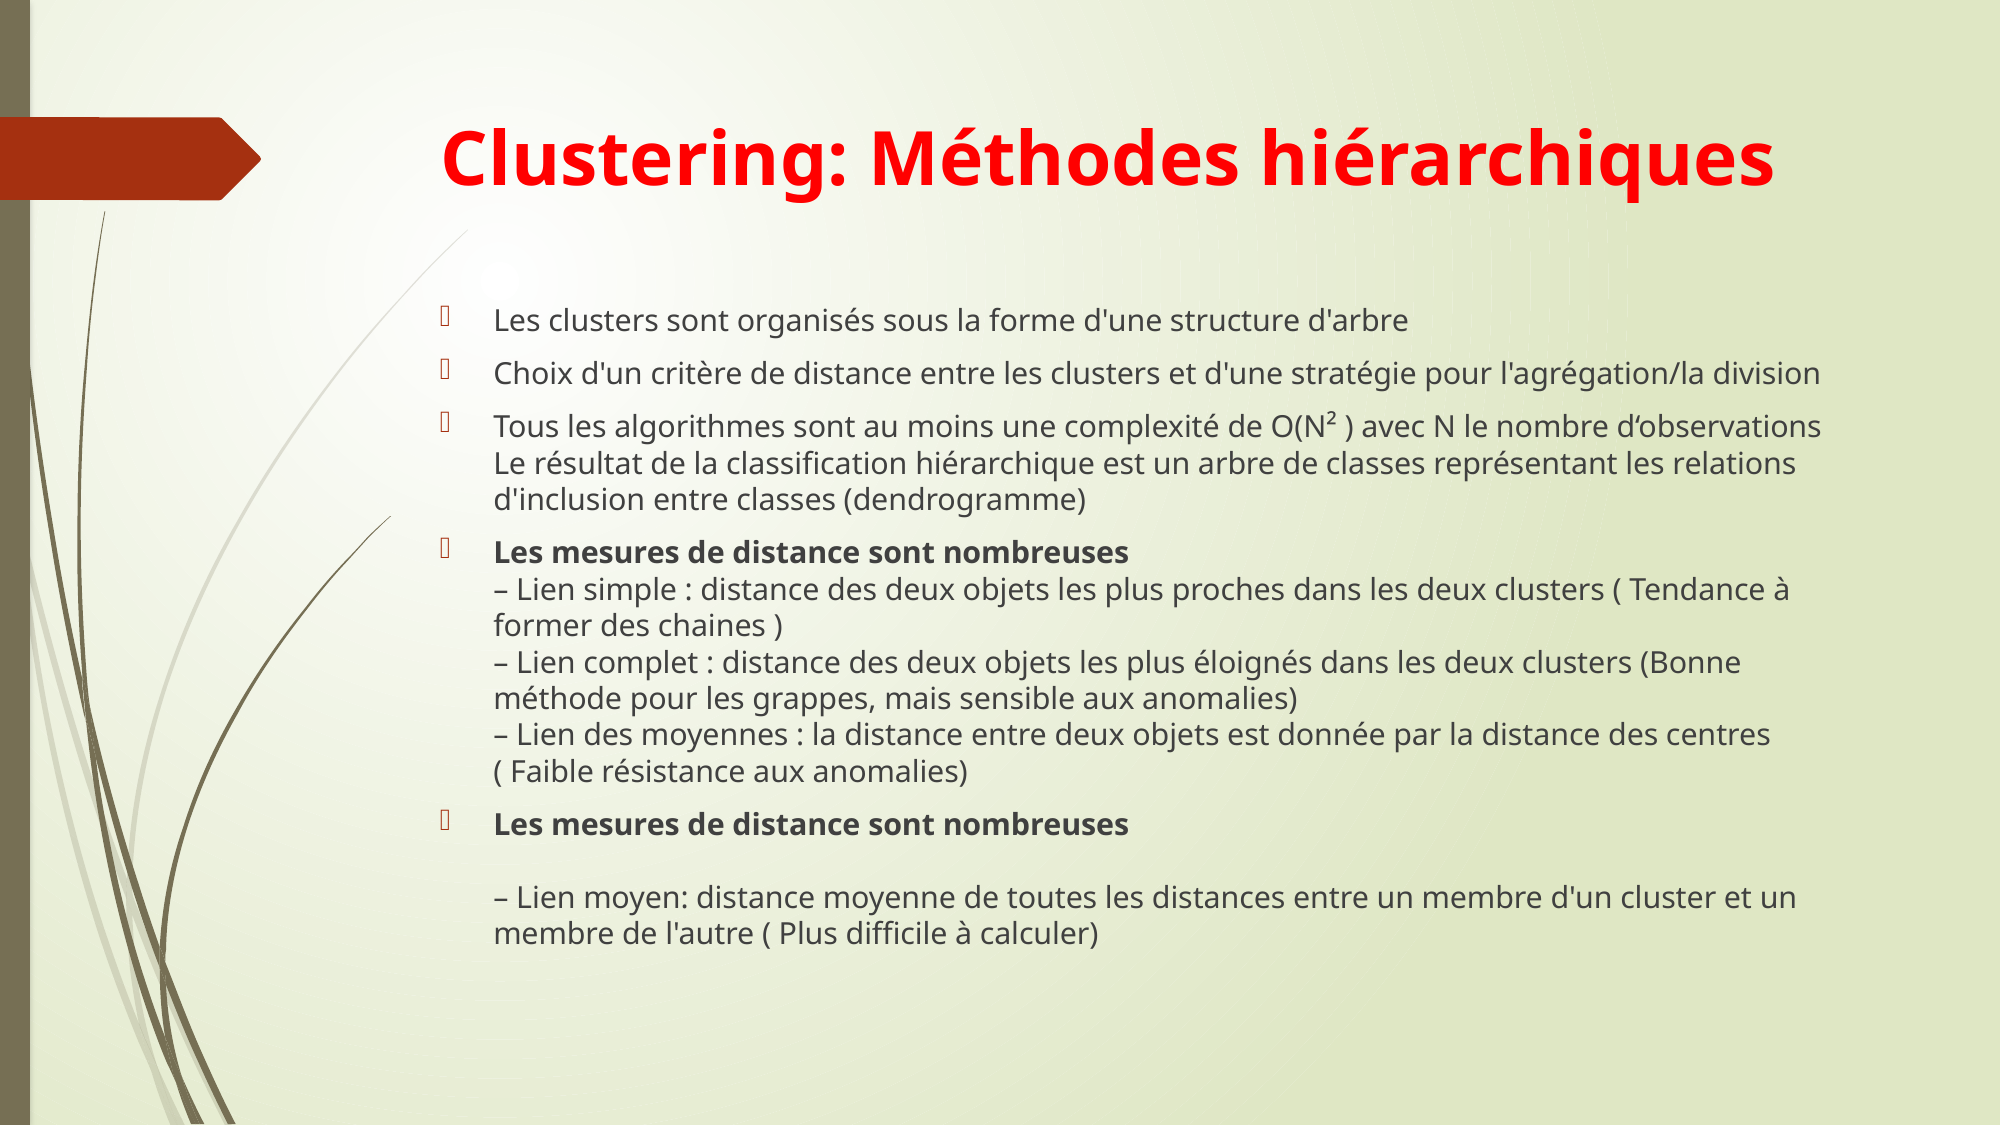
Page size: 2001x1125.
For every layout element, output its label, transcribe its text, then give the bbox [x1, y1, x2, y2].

list Les clusters sont organisés sous la forme d'une structure d'arbre Choix d'un critère de distance entre les clusters et d'une stratégie pour l'agrégation/la division Tous les algorithmes sont au moins une complexité de O(N² ) avec N le nombre d‘observations Le résultat de la classification hiérarchique est un arbre de classes représentant les relations d'inclusion entre classes (dendrogramme) Les mesures de distance sont nombreuses – Lien simple : distance des deux objets les plus proches dans les deux clusters ( Tendance à former des chaines ) – Lien complet : distance des deux objets les plus éloignés dans les deux clusters (Bonne méthode pour les grappes, mais sensible aux anomalies) – Lien des moyennes : la distance entre deux objets est donnée par la distance des centres ( Faible résistance aux anomalies) Les mesures de distance sont nombreuses – Lien moyen: distance moyenne de toutes les distances entre un membre d'un cluster et un membre de l'autre ( Plus difficile à calculer) [424, 293, 1888, 970]
title Clustering: Méthodes hiérarchiques [425, 102, 1888, 293]
